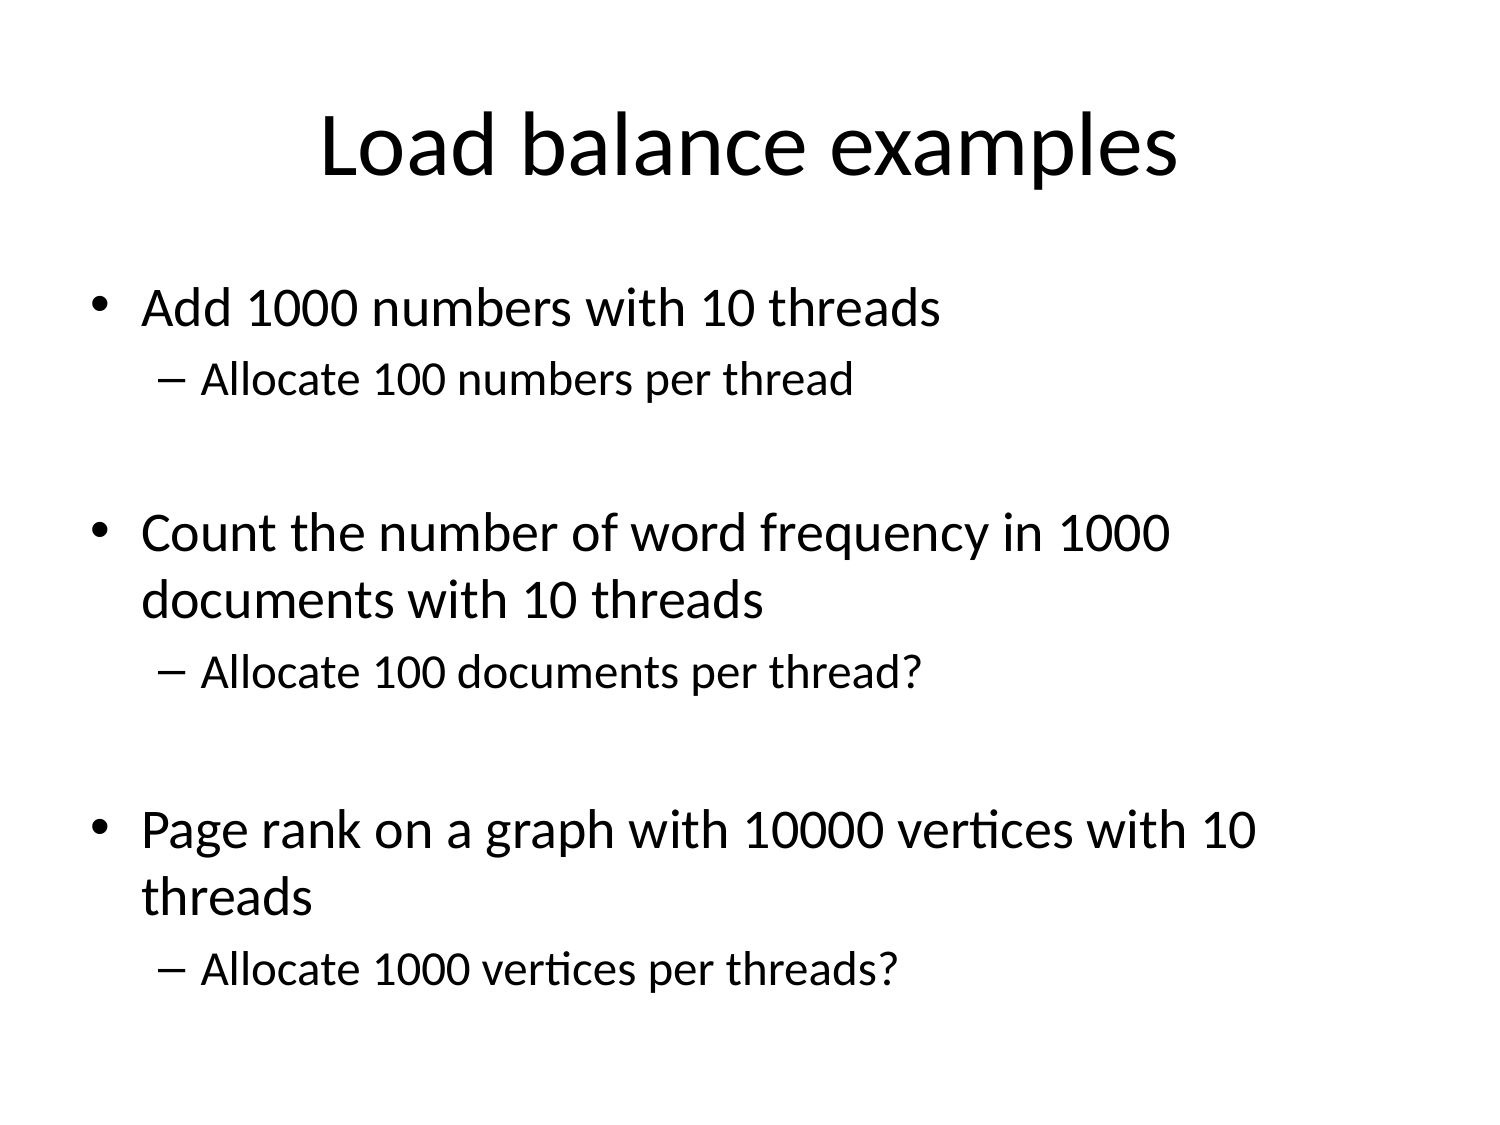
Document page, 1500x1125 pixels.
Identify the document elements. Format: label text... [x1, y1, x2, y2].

title Load balance examples [75, 45, 1425, 233]
list Add 1000 numbers with 10 threads Allocate 100 numbers per thread Count the number of word frequency in 1000 documents with 10 threads Allocate 100 documents per thread? Page rank on a graph with 10000 vertices with 10 threads Allocate 1000 vertices per threads? [75, 262, 1425, 1005]
